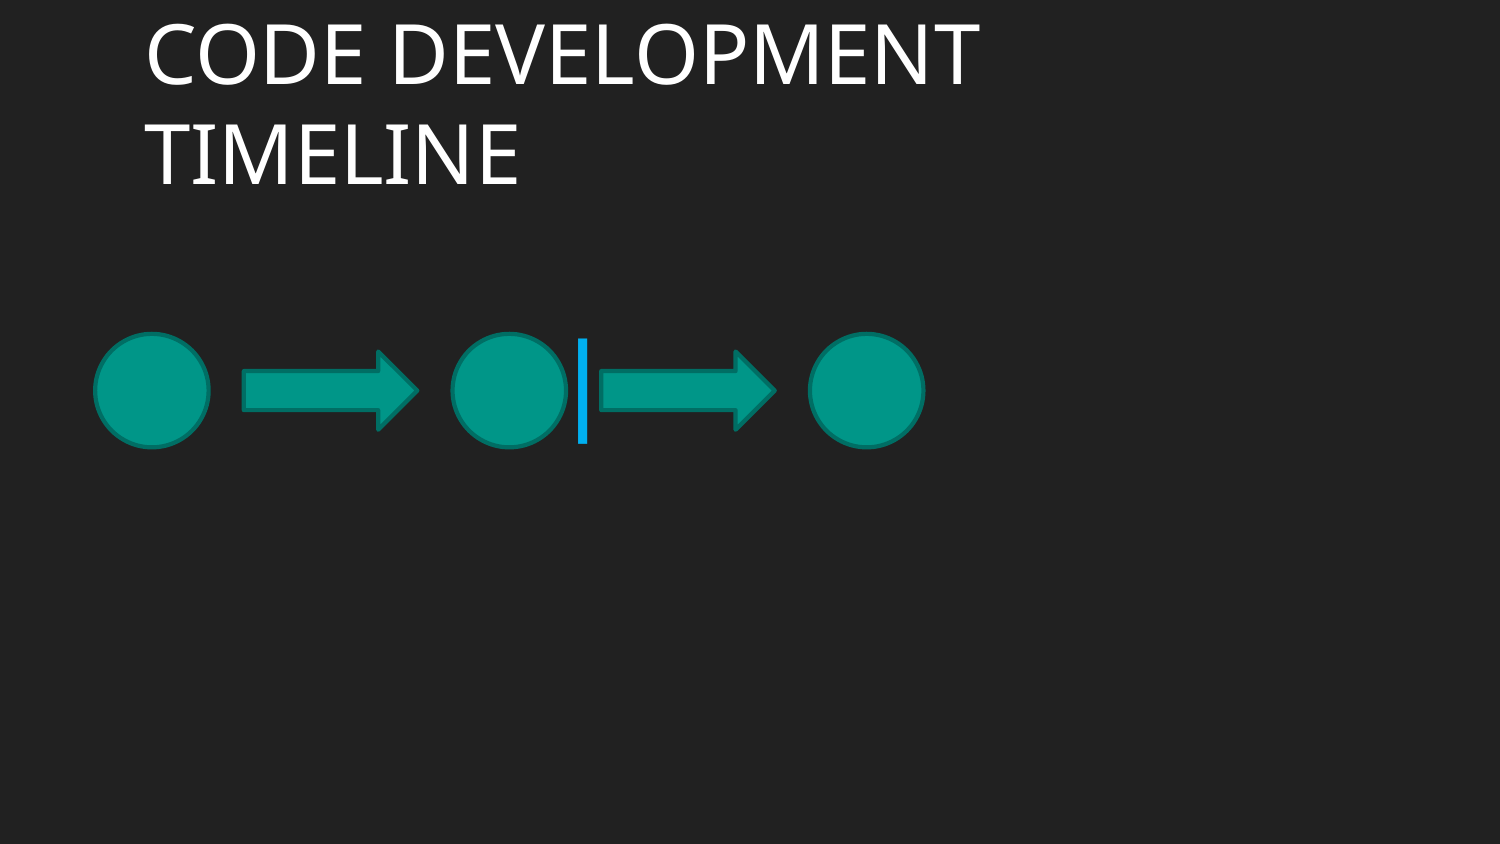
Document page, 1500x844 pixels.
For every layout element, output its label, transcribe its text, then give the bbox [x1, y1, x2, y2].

text_box [450, 331, 553, 450]
text_box [807, 331, 926, 450]
text_box [614, 349, 777, 432]
text_box | [553, 300, 614, 451]
text_box [93, 331, 211, 450]
text_box [241, 349, 420, 432]
title CODE DEVELOPMENT TIMELINE [129, 78, 1386, 217]
